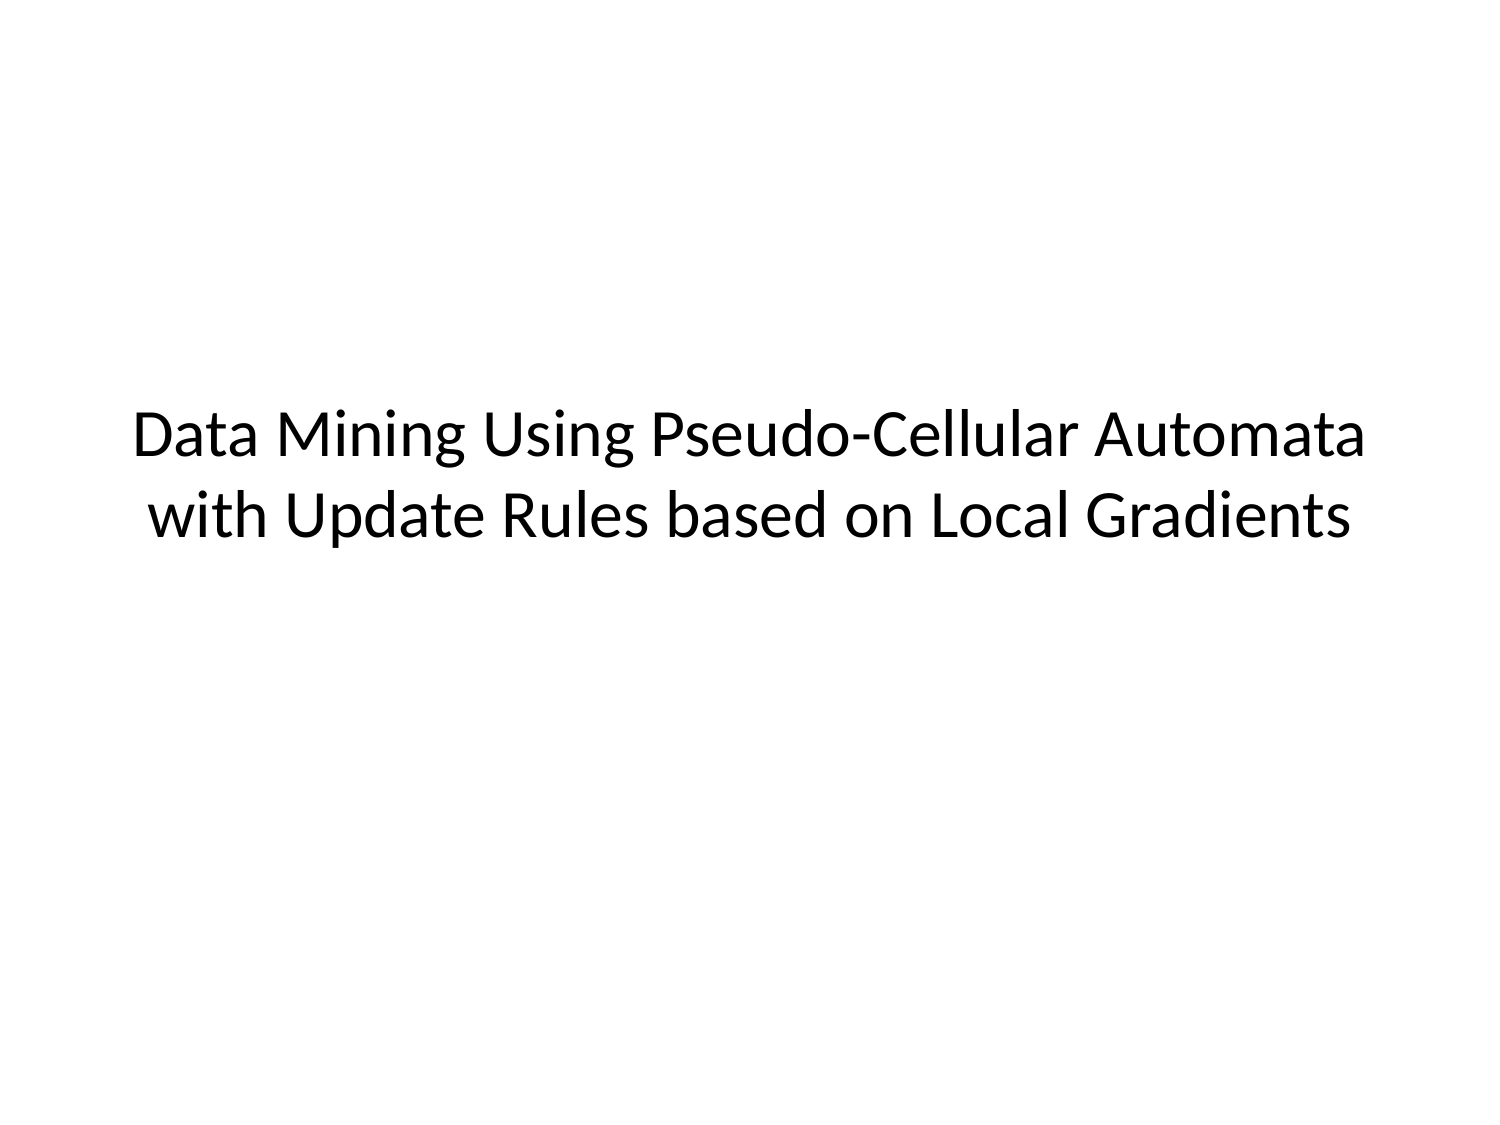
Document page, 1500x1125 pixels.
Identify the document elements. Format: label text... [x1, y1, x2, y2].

title Data Mining Using Pseudo-Cellular Automata with Update Rules based on Local Gradients [112, 349, 1388, 591]
